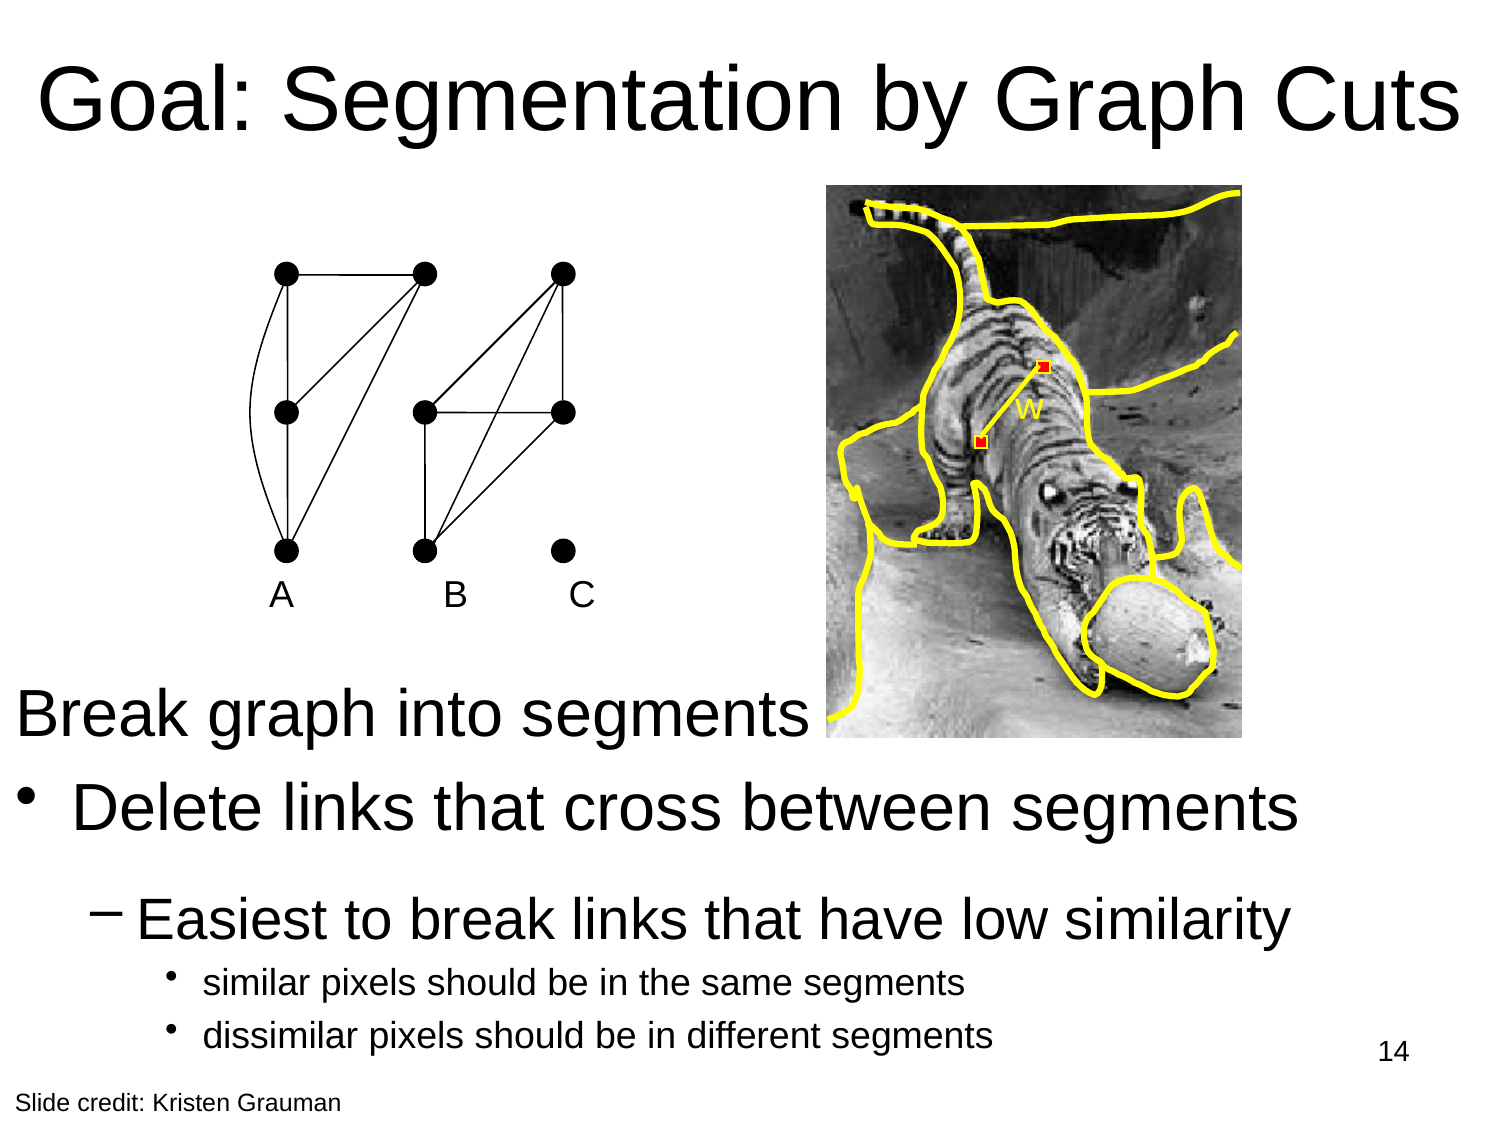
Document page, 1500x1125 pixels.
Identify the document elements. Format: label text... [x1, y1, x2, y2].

text_box [274, 539, 299, 562]
text_box [413, 539, 437, 563]
text_box [288, 401, 299, 424]
text_box B [428, 562, 484, 623]
text_box [551, 400, 575, 424]
text_box A [254, 562, 310, 623]
text_box C [553, 562, 611, 623]
list Break graph into segments Delete links that cross between segments Easiest to break links that have low similarity similar pixels should be in the same segments dissimilar pixels should be in different segments [0, 662, 1500, 1000]
text_box [249, 275, 288, 551]
text_box [551, 539, 575, 562]
text_box Slide credit: Kristen Grauman [0, 1079, 975, 1125]
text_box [824, 185, 1243, 738]
text_box [413, 262, 437, 286]
title Goal: Segmentation by Graph Cuts [0, 0, 1500, 188]
text_box [274, 262, 299, 285]
slide_number 14 [1074, 1024, 1426, 1103]
text_box [288, 275, 298, 286]
text_box [551, 262, 575, 286]
text_box [413, 400, 437, 424]
